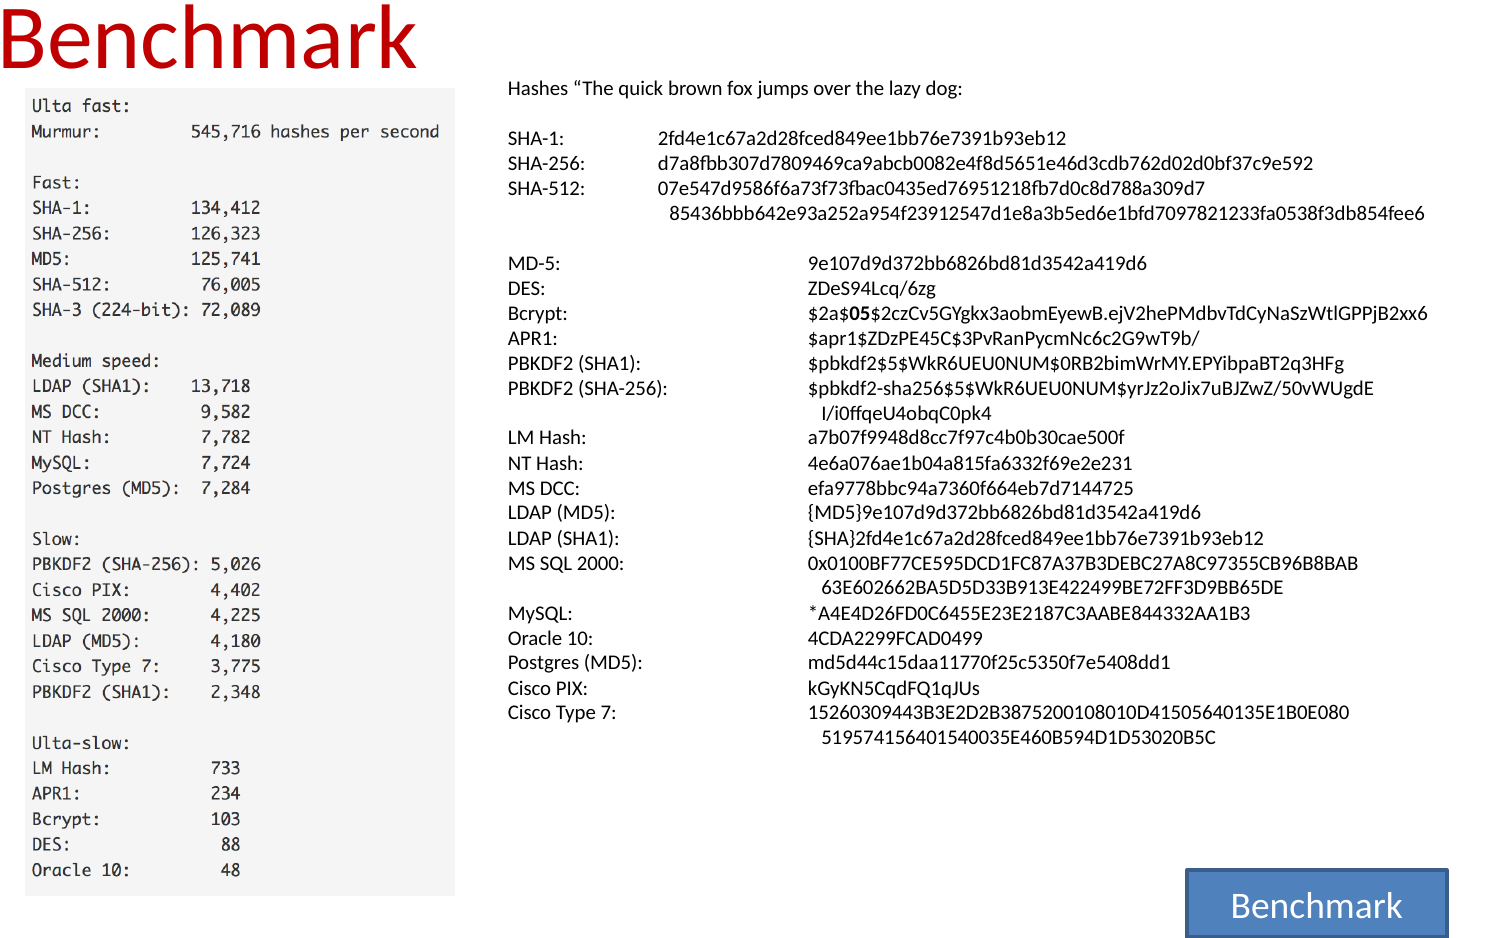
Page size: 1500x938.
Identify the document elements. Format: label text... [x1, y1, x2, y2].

picture [24, 88, 455, 897]
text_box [1186, 870, 1448, 938]
title Benchmark [0, 0, 884, 111]
text_box Hashes “The quick brown fox jumps over the lazy dog: SHA-1: 2fd4e1c67a2d28fced849ee1bb76e7391b93eb12 SHA-256: d7a8fbb307d7809469ca9abcb0082e4f8d5651e46d3cdb762d02d0bf37c9e592 SHA-512: 07e547d9586f6a73f73fbac0435ed76951218fb7d0c8d788a309d7 85436bbb642e93a252a954f23912547d1e8a3b5ed6e1bfd7097821233fa0538f3db854fee6 MD-5: 9e107d9d372bb6826bd81d3542a419d6 DES: ZDeS94Lcq/6zg Bcrypt: $2a$05$2czCv5GYgkx3aobmEyewB.ejV2hePMdbvTdCyNaSzWtlGPPjB2xx6 APR1: $apr1$ZDzPE45C$3PvRanPycmNc6c2G9wT9b/ PBKDF2 (SHA1): $pbkdf2$5$WkR6UEU0NUM$0RB2bimWrMY.EPYibpaBT2q3HFg PBKDF2 (SHA-256): $pbkdf2-sha256$5$WkR6UEU0NUM$yrJz2oJix7uBJZwZ/50vWUgdE I/i0ffqeU4obqC0pk4 LM Hash: a7b07f9948d8cc7f97c4b0b30cae500f NT Hash: 4e6a076ae1b04a815fa6332f69e2e231 MS DCC: efa9778bbc94a7360f664eb7d7144725 LDAP (MD5): {MD5}9e107d9d372bb6826bd81d3542a419d6 LDAP (SHA1): {SHA}2fd4e1c67a2d28fced849ee1bb76e7391b93eb12 MS SQL 2000: 0x0100BF77CE595DCD1FC87A37B3DEBC27A8C97355CB96B8BAB 63E602662BA5D5D33B913E422499BE72FF3D9BB65DE MySQL: *A4E4D26FD0C6455E23E2187C3AABE844332AA1B3 Oracle 10: 4CDA2299FCAD0499 Postgres (MD5): md5d44c15daa11770f25c5350f7e5408dd1 Cisco PIX: kGyKN5CqdFQ1qJUs Cisco Type 7: 15260309443B3E2D2B3875200108010D41505640135E1B0E080 519574156401540035E460B594D1D53020B5C [500, 67, 1469, 807]
